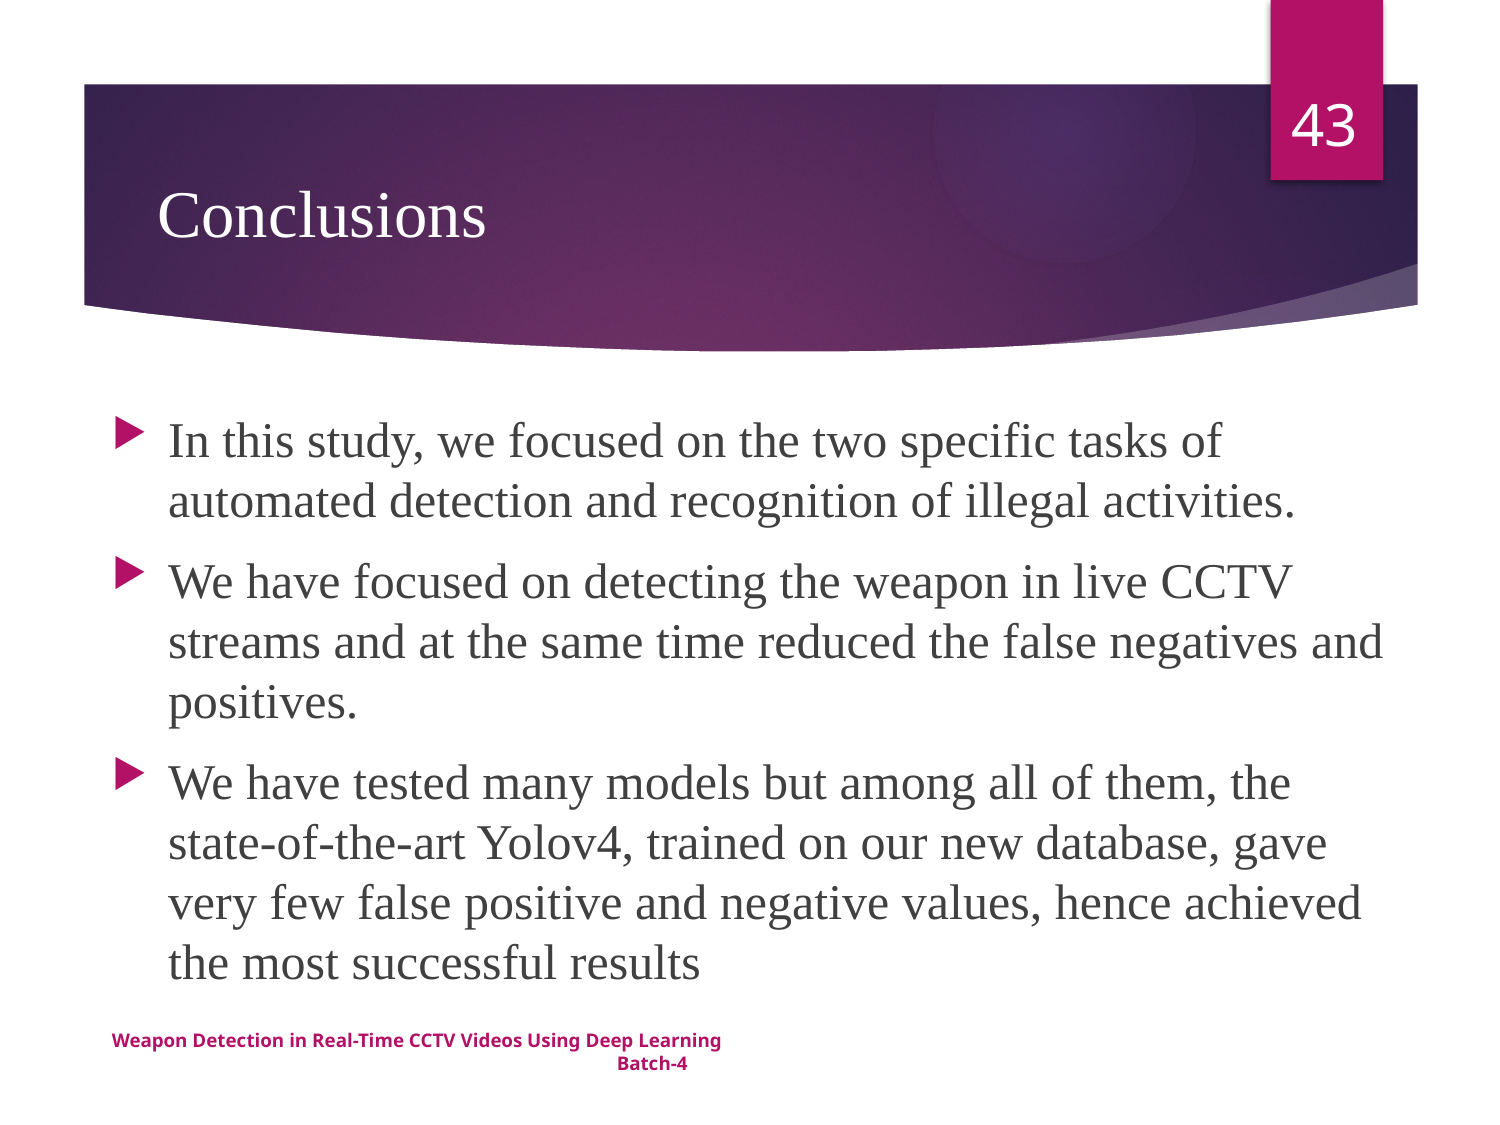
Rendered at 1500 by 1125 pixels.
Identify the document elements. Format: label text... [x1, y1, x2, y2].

footer Weapon Detection in Real-Time CCTV Videos Using Deep Learning Batch-4 [96, 1037, 1475, 1082]
slide_number 43 [1259, 48, 1390, 175]
list In this study, we focused on the two specific tasks of automated detection and recognition of illegal activities. We have focused on detecting the weapon in live CCTV streams and at the same time reduced the false negatives and positives. We have tested many models but among all of them, the state-of-the-art Yolov4, trained on our new database, gave very few false positive and negative values, hence achieved the most successful results [96, 399, 1400, 1025]
title Conclusions [142, 152, 1183, 269]
